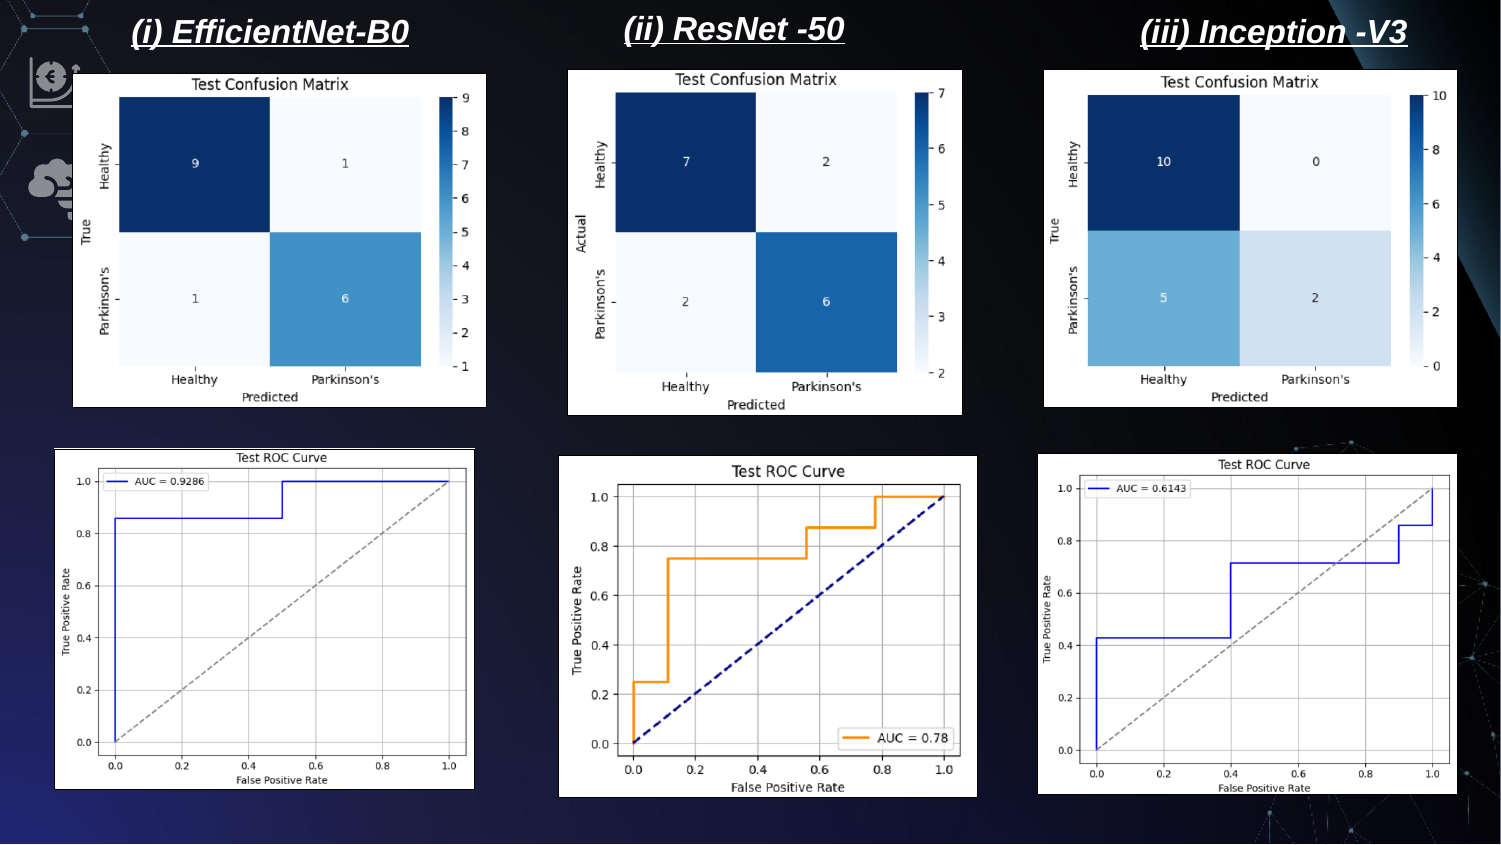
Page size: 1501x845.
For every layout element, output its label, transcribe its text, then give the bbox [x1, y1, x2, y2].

text_box (i) EfficientNet-B0 [116, 2, 1101, 58]
text_box (ii) ResNet -50 [608, 0, 1021, 55]
text_box (iii) Inception -V3 [1125, 2, 1480, 98]
picture [0, 0, 1501, 844]
